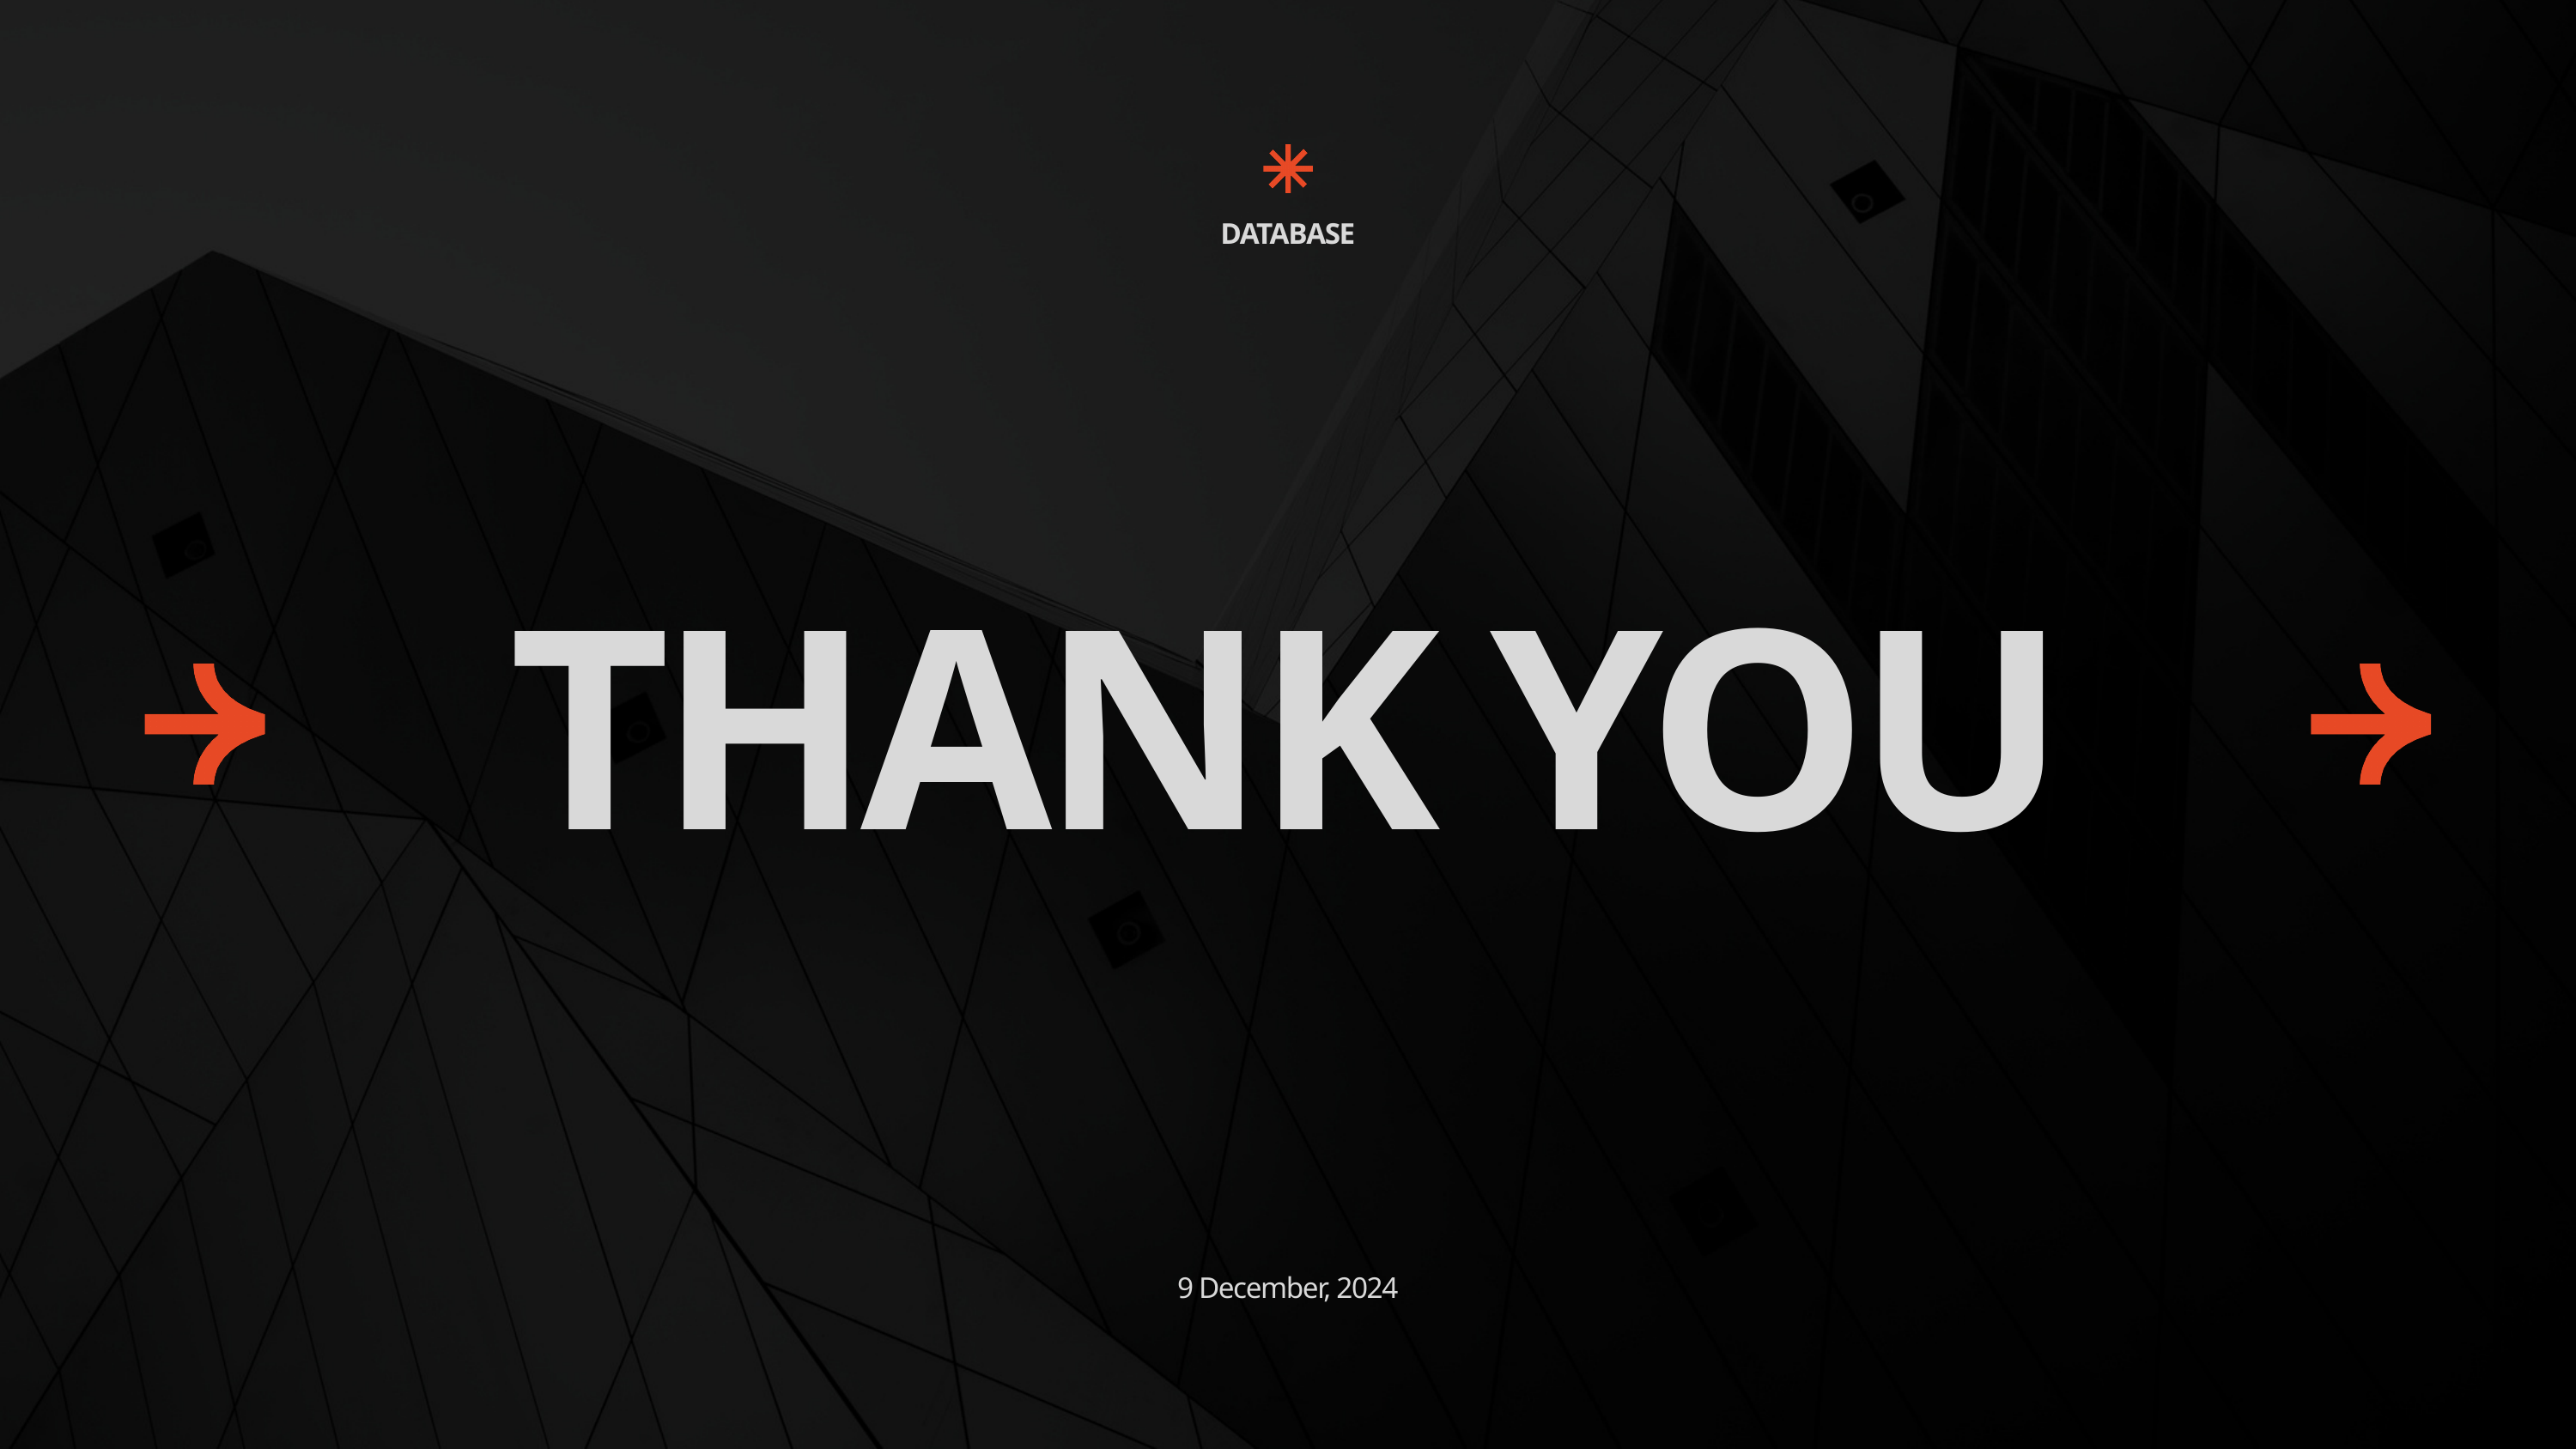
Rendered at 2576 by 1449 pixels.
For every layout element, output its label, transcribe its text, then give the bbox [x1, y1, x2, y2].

text_box THANK YOU [406, 495, 2170, 886]
text_box [1263, 144, 1313, 193]
text_box DATABASE [1131, 209, 1445, 251]
text_box [0, 0, 2576, 1449]
text_box [2311, 664, 2432, 785]
text_box 9 December, 2024 [1102, 1264, 1474, 1304]
text_box [144, 664, 265, 785]
